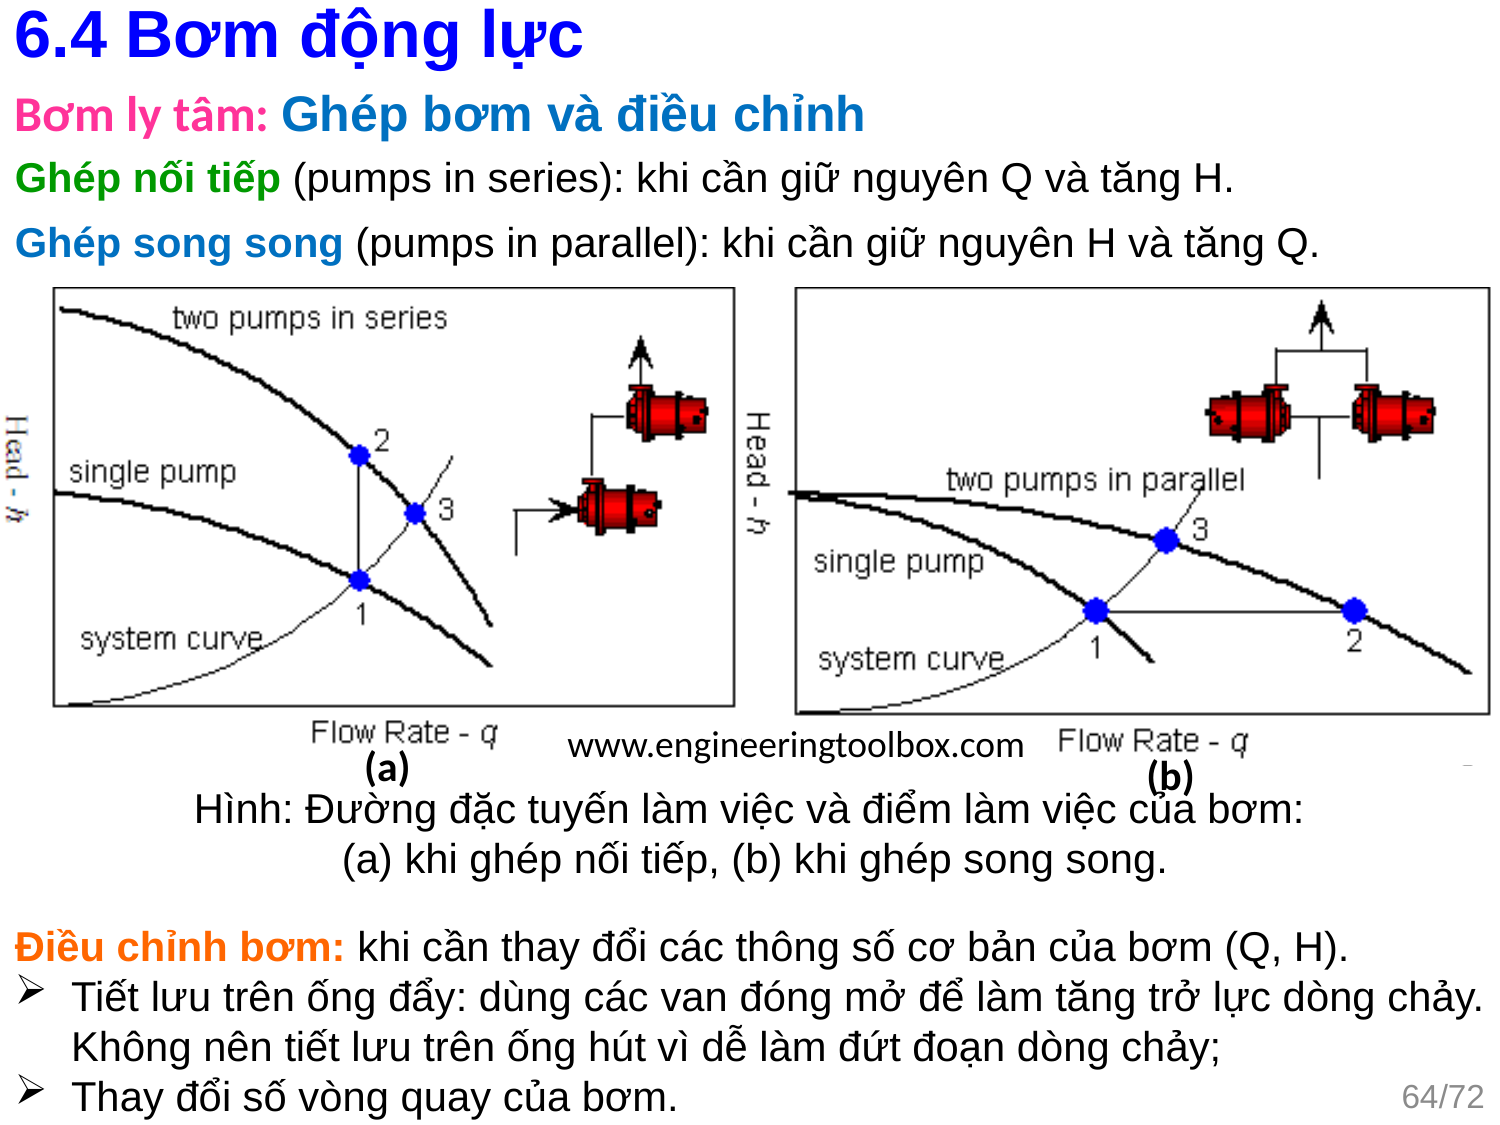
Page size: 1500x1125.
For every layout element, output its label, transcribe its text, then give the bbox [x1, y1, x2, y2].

text_box Bơm ly tâm: Ghép bơm và điều chỉnh [0, 74, 1500, 143]
text_box Hình: Đường đặc tuyến làm việc và điểm làm việc của bơm: (a) khi ghép nối tiếp, (b) khi ghép song song. [87, 823, 1423, 890]
text_box 6.4 Bơm động lực [0, 0, 1500, 74]
text_box Ghép nối tiếp (pumps in series): khi cần giữ nguyên Q và tăng H. [0, 143, 1500, 208]
text_box Điều chỉnh bơm: khi cần thay đổi các thông số cơ bản của bơm (Q, H). Tiết lưu trên ống đẩy: dùng các van đóng mở để làm tăng trở lực dòng chảy. Không nên tiết lưu trên ống hút vì dễ làm đứt đoạn dòng chảy; Thay đổi số vòng quay của bơm. [0, 912, 1500, 1125]
text_box 64/72 [1149, 1065, 1500, 1125]
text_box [0, 287, 1500, 814]
text_box Ghép song song (pumps in parallel): khi cần giữ nguyên H và tăng Q. [0, 208, 1500, 274]
